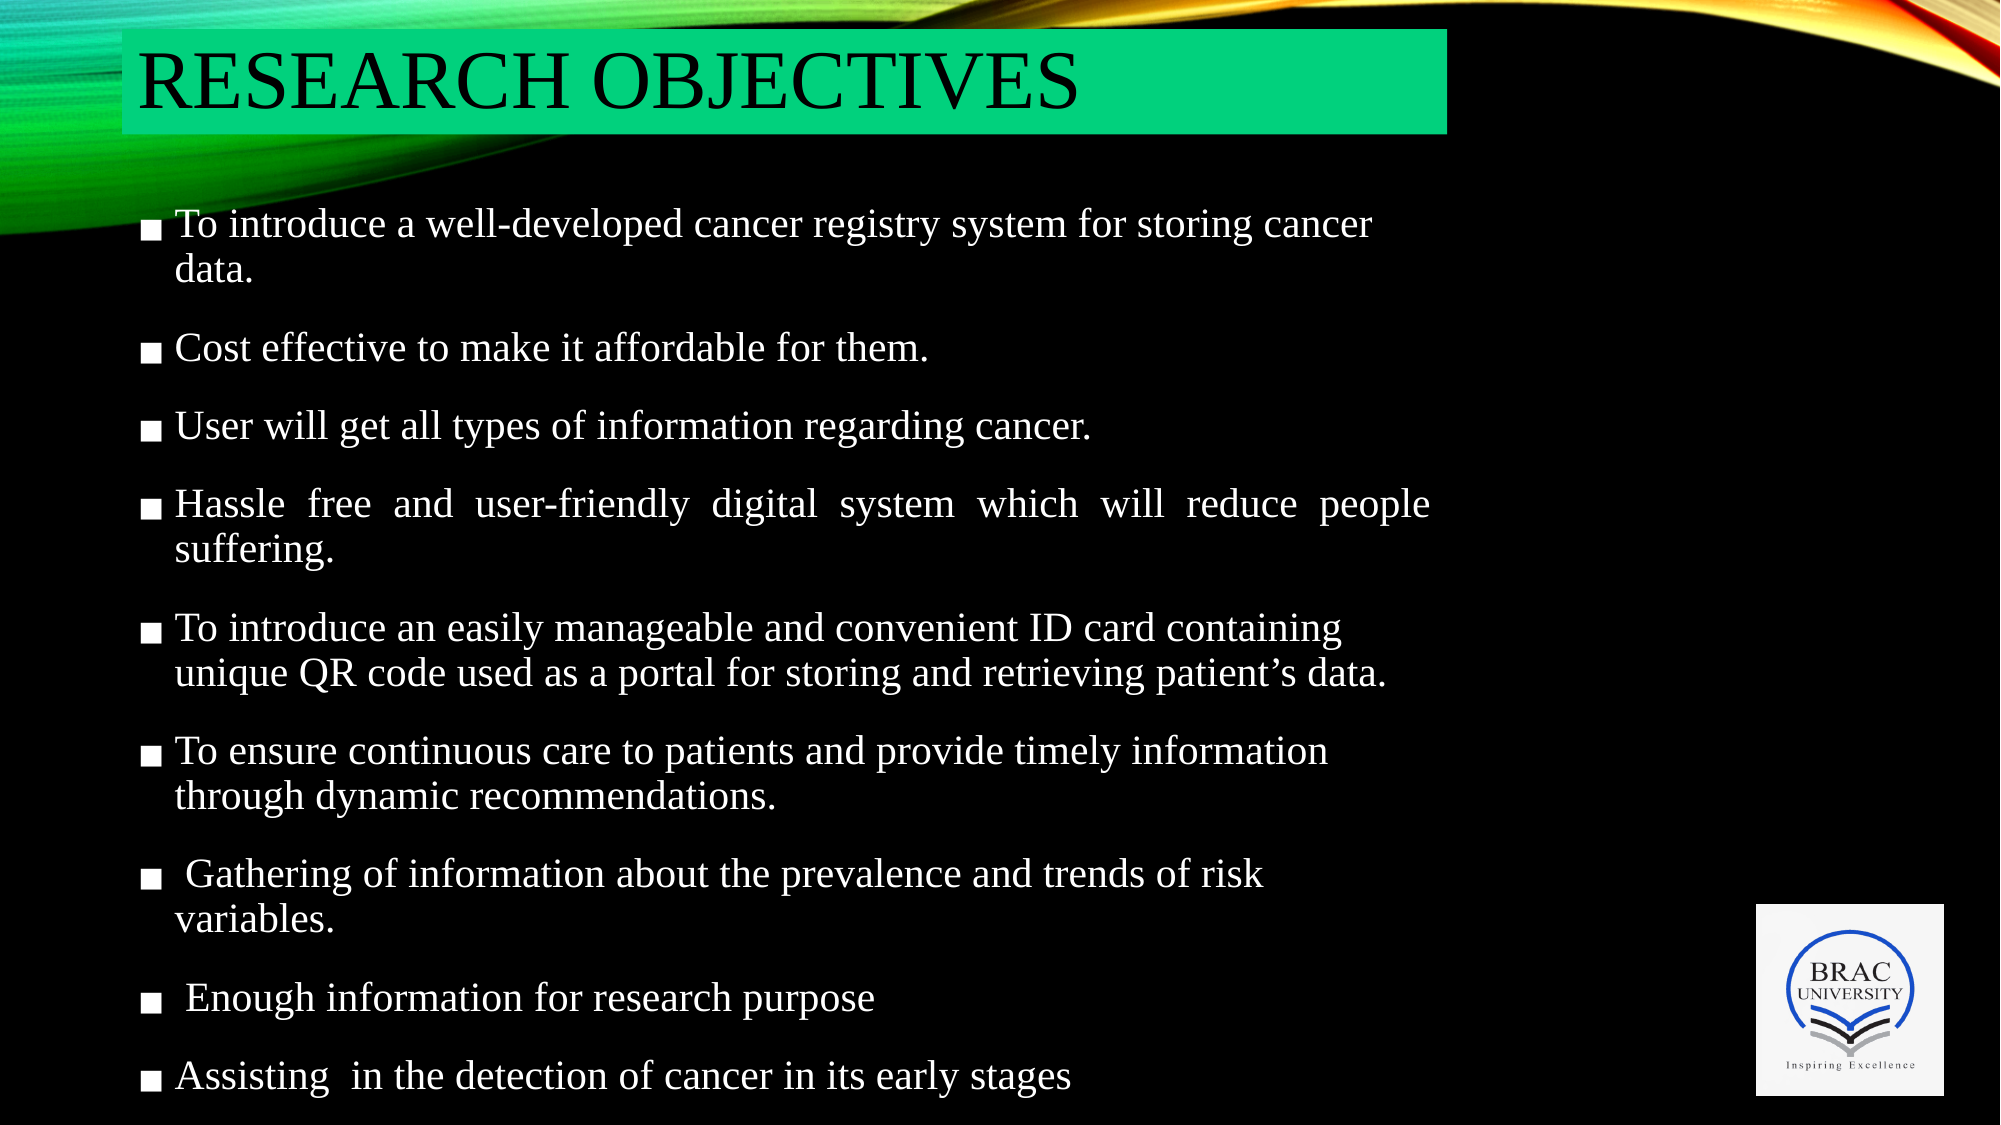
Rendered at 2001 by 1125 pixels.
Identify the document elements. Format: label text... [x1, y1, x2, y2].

title RESEARCH OBJECTIVES [122, 29, 1448, 135]
picture [0, 0, 2000, 237]
list To introduce a well-developed cancer registry system for storing cancer data. Cost effective to make it affordable for them. User will get all types of information regarding cancer. Hassle free and user-friendly digital system which will reduce people suffering. To introduce an easily manageable and convenient ID card containing unique QR code used as a portal for storing and retrieving patient’s data. To ensure continuous care to patients and provide timely information through dynamic recommendations. Gathering of information about the prevalence and trends of risk variables. Enough information for research purpose Assisting in the detection of cancer in its early stages [122, 194, 1448, 931]
picture [1755, 904, 1944, 1096]
